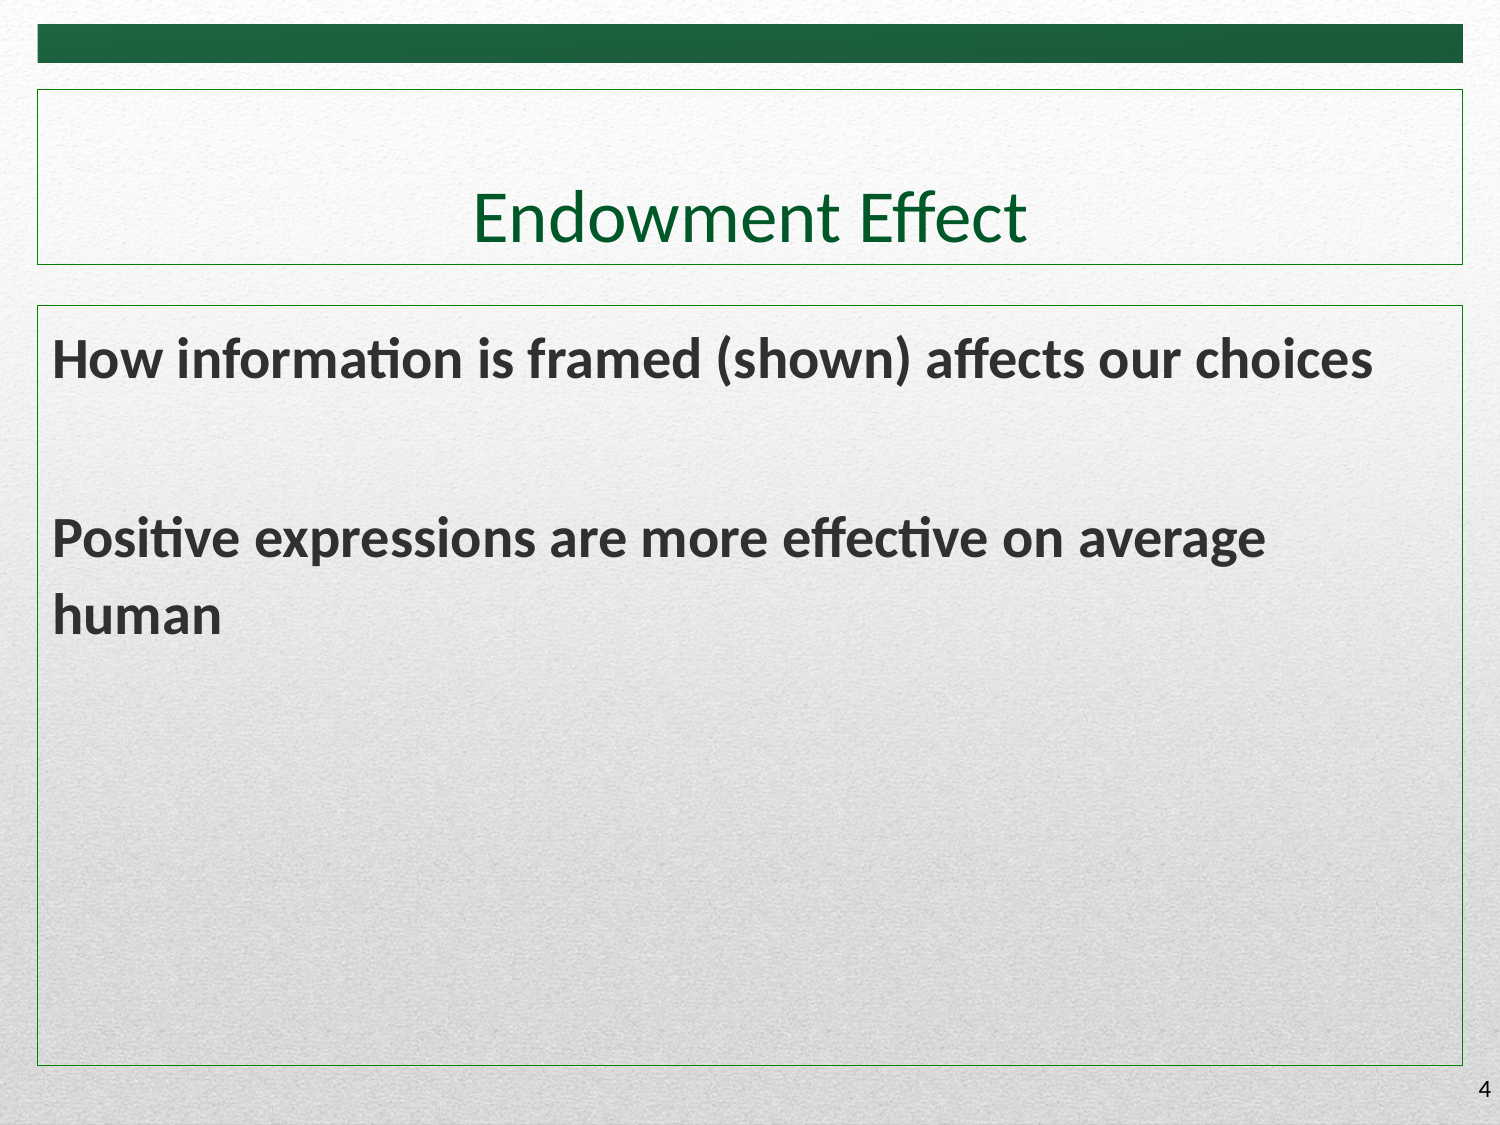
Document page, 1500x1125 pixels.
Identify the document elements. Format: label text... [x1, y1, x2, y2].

list How information is framed (shown) affects our choices Positive expressions are more effective on average human [37, 305, 1463, 1066]
slide_number 4 [1381, 1065, 1500, 1125]
title Endowment Effect [37, 89, 1463, 265]
picture [37, 24, 1463, 63]
